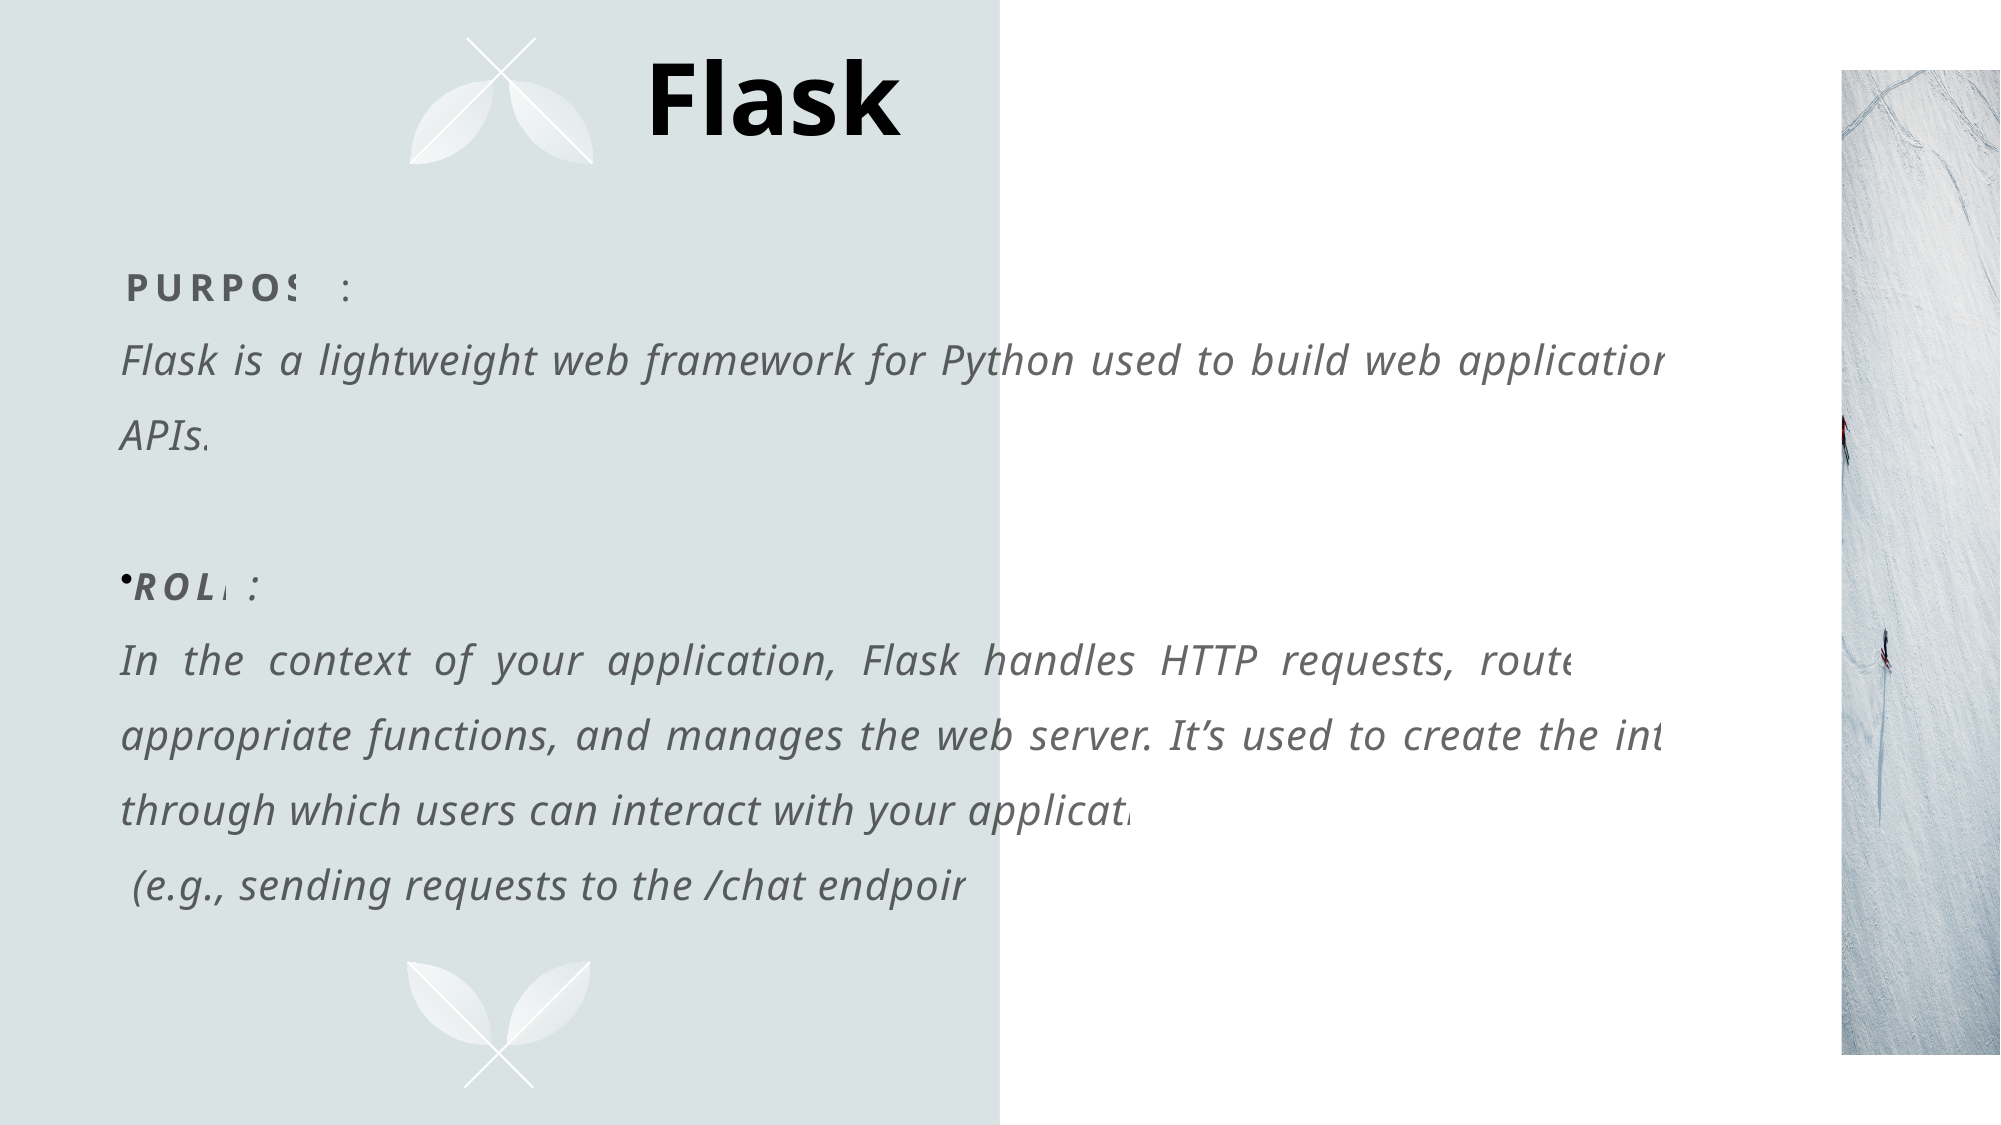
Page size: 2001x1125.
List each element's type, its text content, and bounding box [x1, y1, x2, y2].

subtitle Purpose: Flask is a lightweight web framework for Python used to build web applications and APIs. Role: In the context of your application, Flask handles HTTP requests, routes them to appropriate functions, and manages the web server. It’s used to create the interface through which users can interact with your application (e.g., sending requests to the /chat endpoint). [46, 188, 1805, 962]
title Flask [0, 22, 1547, 164]
picture [1841, 70, 2000, 1055]
